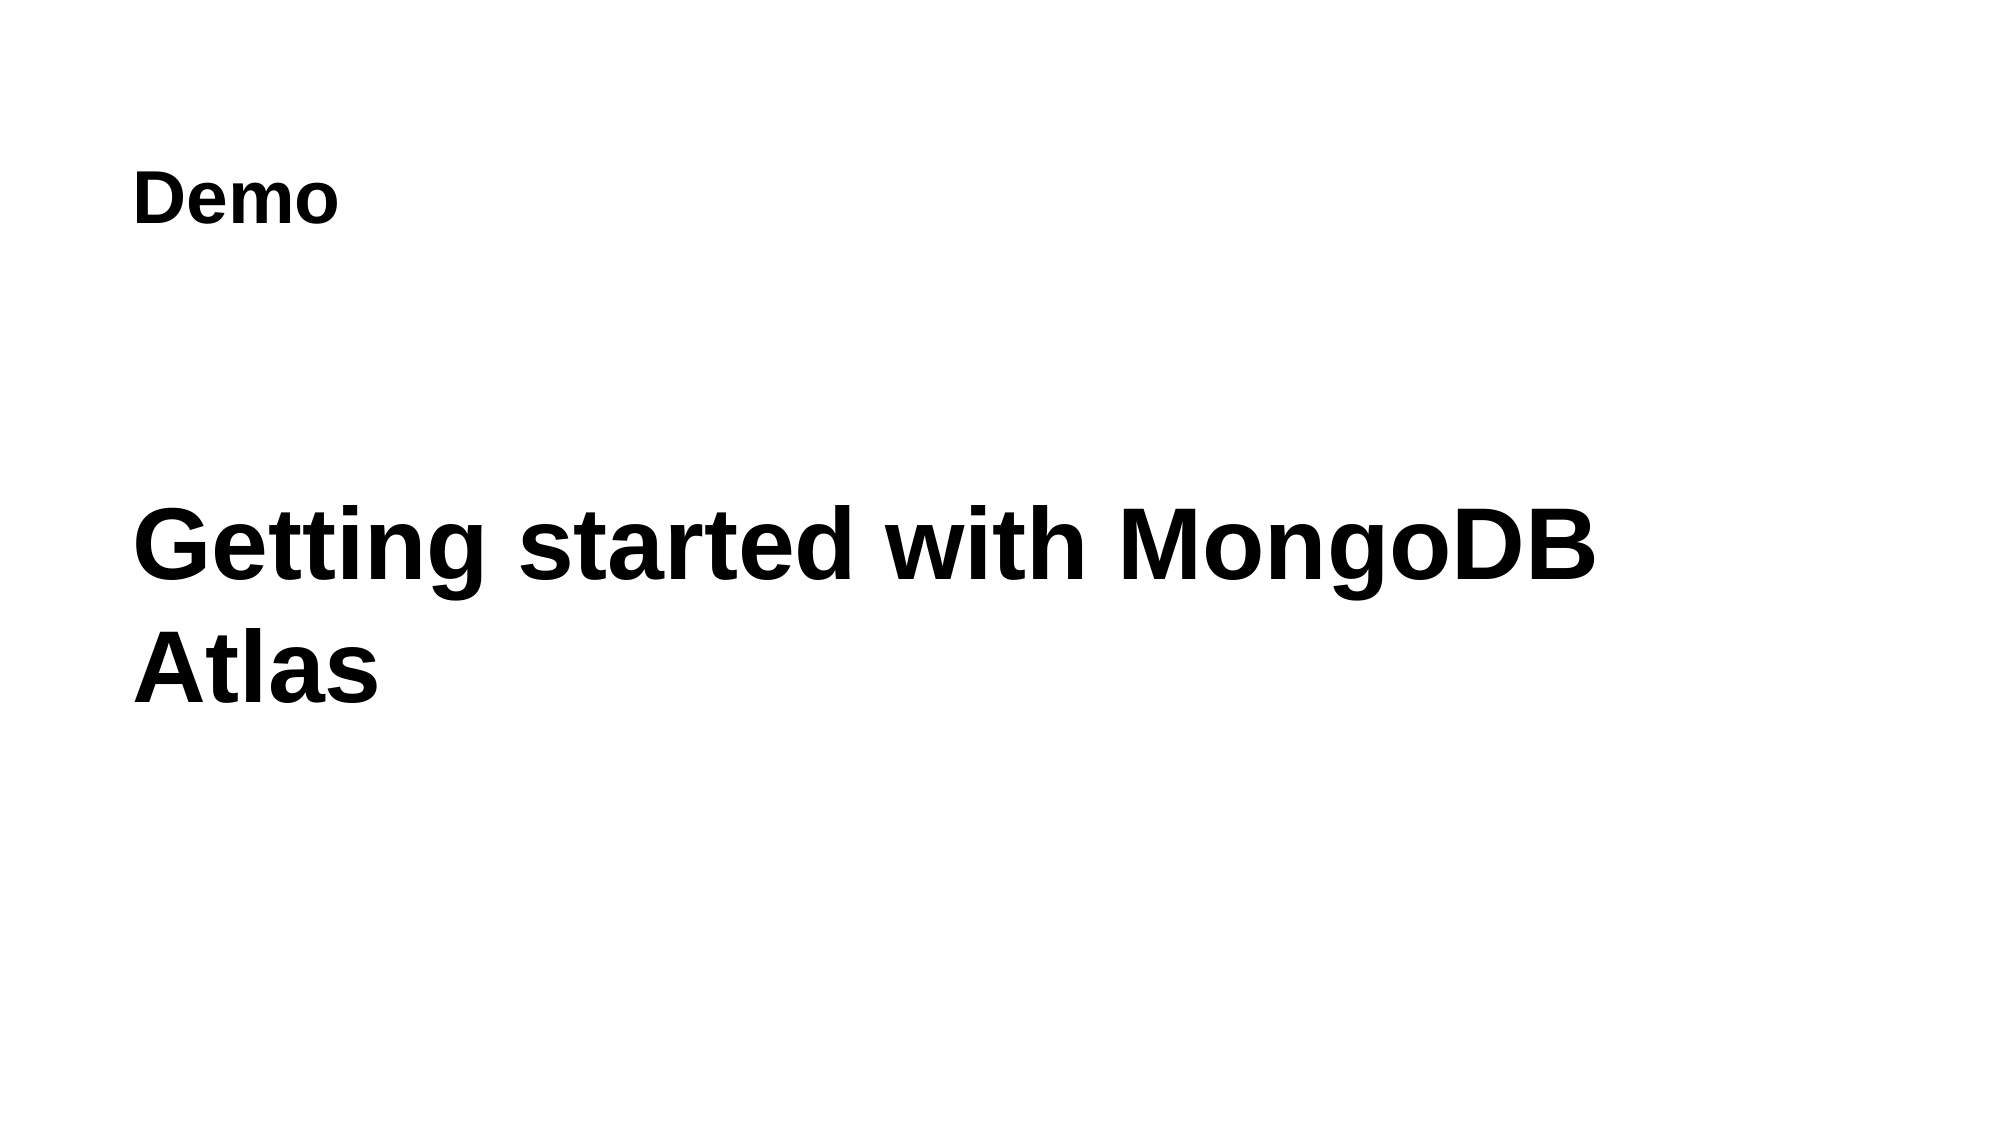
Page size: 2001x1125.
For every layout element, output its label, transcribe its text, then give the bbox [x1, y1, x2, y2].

title Getting started with MongoDB Atlas [132, 477, 1633, 828]
